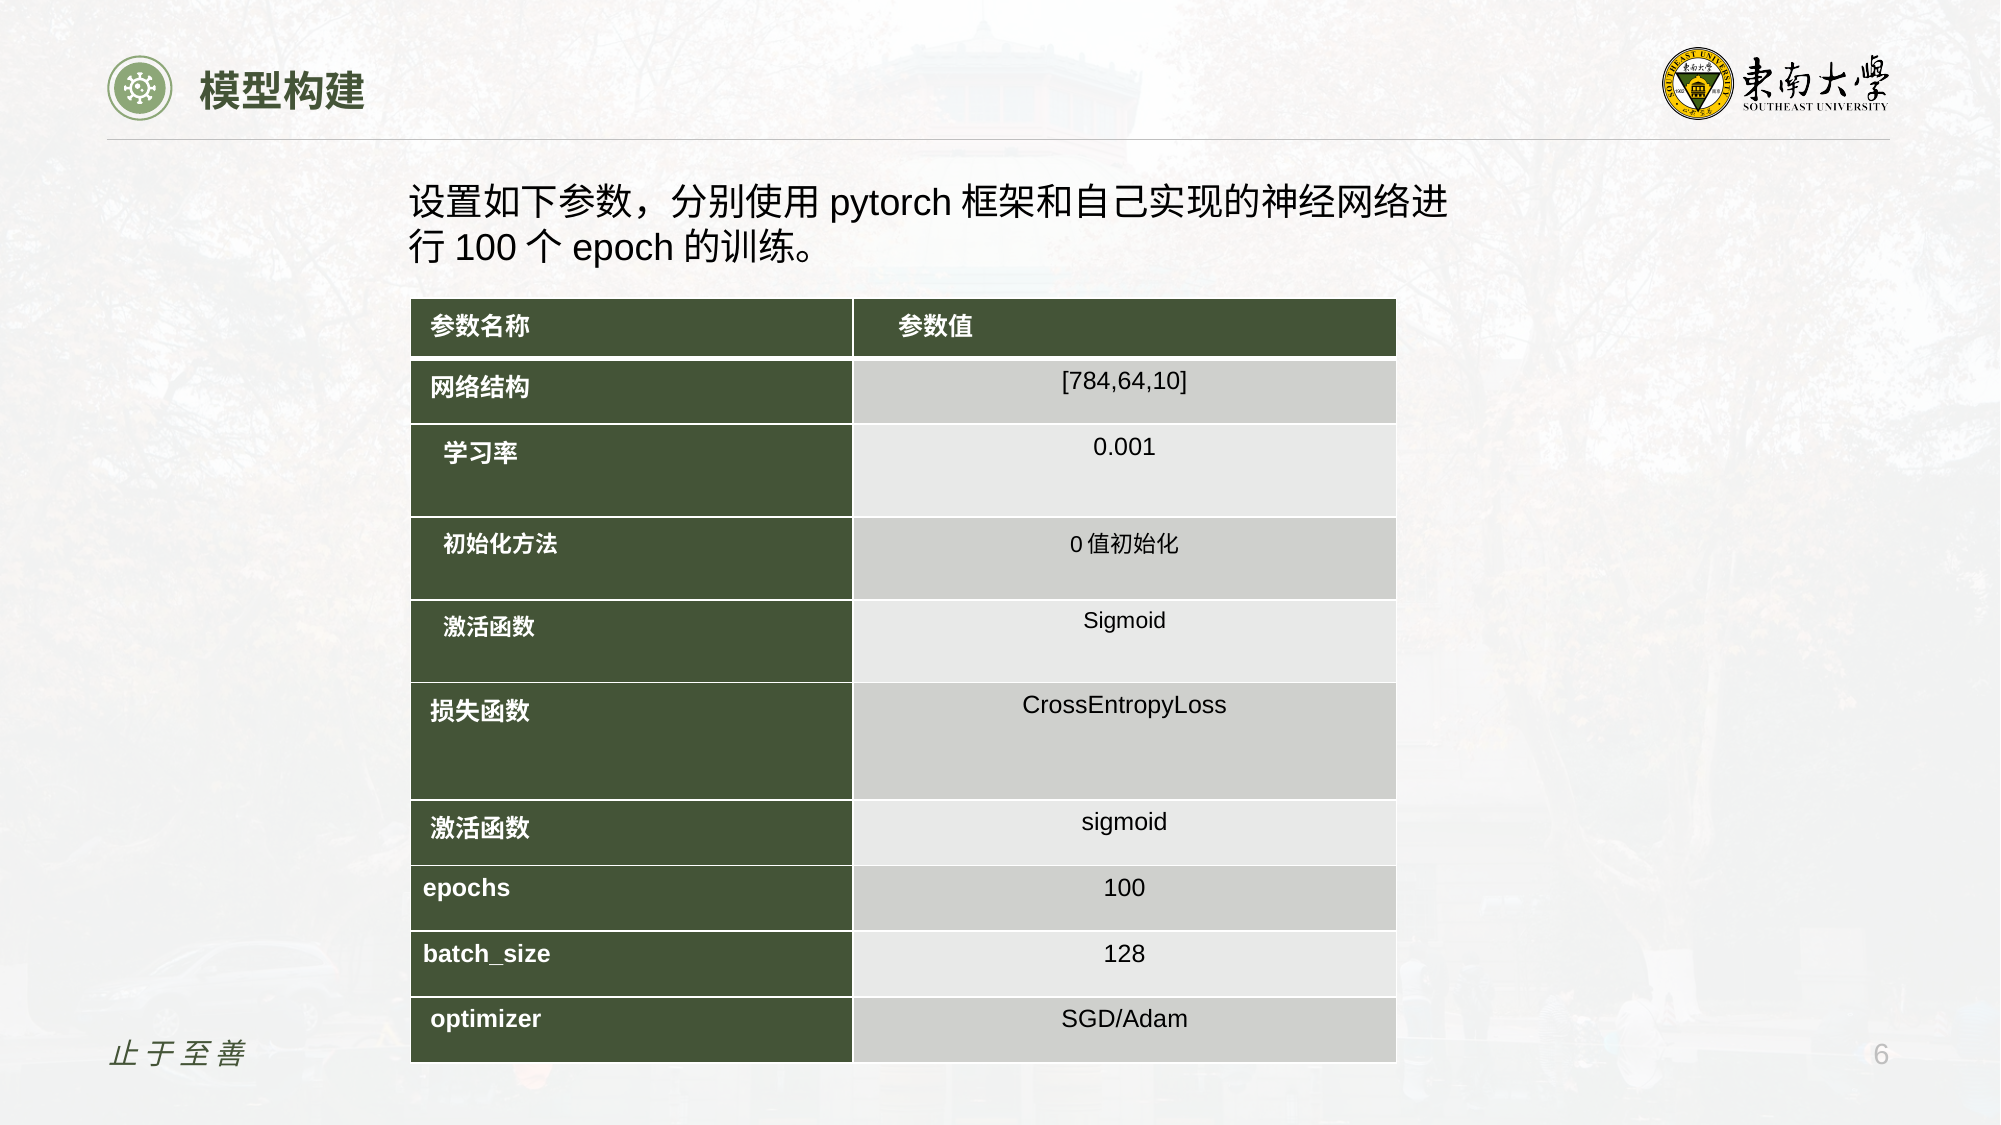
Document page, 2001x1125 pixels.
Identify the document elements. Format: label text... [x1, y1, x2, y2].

table_cell 初始化方法 [411, 518, 852, 599]
slide_number 6 [1439, 1022, 1890, 1083]
table_header 参数名称 [411, 299, 852, 356]
table_cell CrossEntropyLoss [854, 683, 1396, 799]
list 模型构建 [199, 56, 1663, 123]
table_cell 损失函数 [411, 683, 852, 799]
table_header 参数值 [854, 299, 1396, 356]
table_cell optimizer [411, 998, 852, 1062]
table_cell 激活函数 [411, 801, 852, 865]
picture [1662, 47, 1889, 120]
table_cell [784,64,10] [854, 361, 1396, 423]
table_cell 学习率 [411, 425, 852, 516]
table_cell 0值初始化 [854, 518, 1396, 599]
table_cell 128 [854, 932, 1396, 996]
table_cell Sigmoid [854, 601, 1396, 682]
table_cell 100 [854, 866, 1396, 930]
table_cell batch_size [411, 932, 852, 996]
table_cell sigmoid [854, 801, 1396, 865]
table_cell 网络结构 [411, 361, 852, 423]
table_cell SGD/Adam [854, 998, 1396, 1062]
text_box 设置如下参数，分别使用pytorch框架和自己实现的神经网络进行100个epoch的训练。 [393, 170, 1469, 276]
slide_number 止于至善 [108, 1022, 657, 1083]
table_cell epochs [411, 866, 852, 930]
table_cell 0.001 [854, 425, 1396, 516]
table_cell 激活函数 [411, 601, 852, 682]
